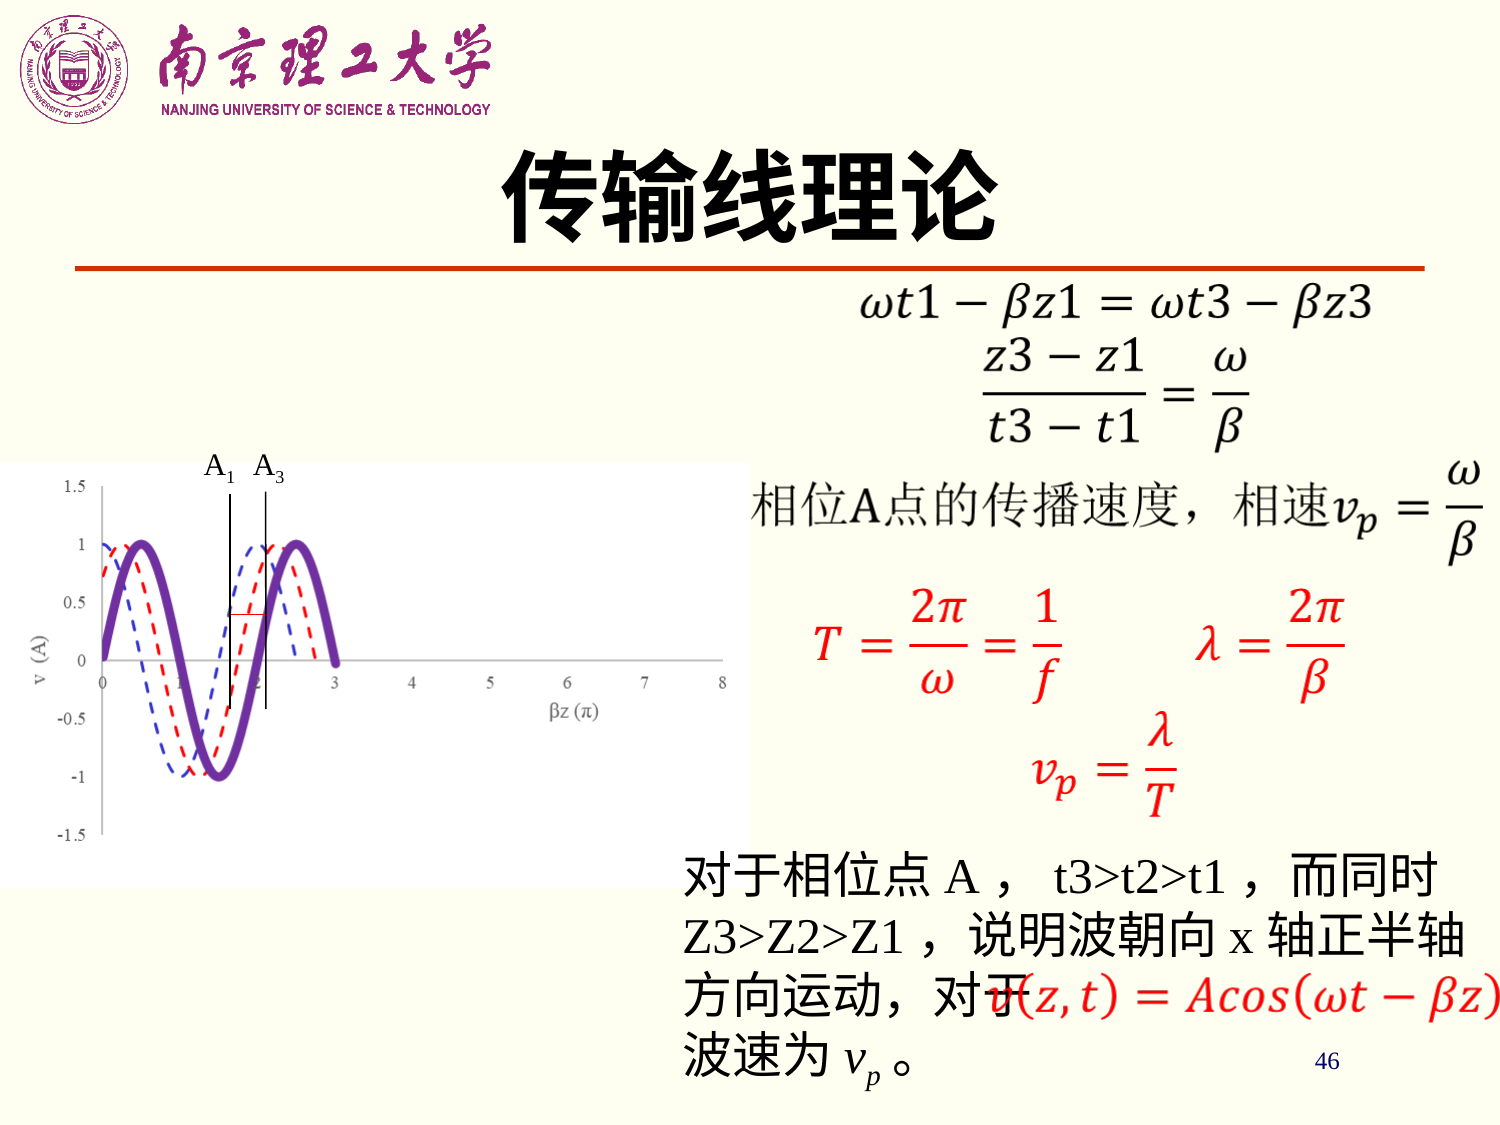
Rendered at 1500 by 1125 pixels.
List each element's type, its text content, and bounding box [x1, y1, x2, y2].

text_box 对于相位点A，t3>t2>t1，而同时Z3>Z2>Z1，说明波朝向x轴正半轴方向运动，对于 波速为vp。 [667, 835, 1500, 1099]
text_box [989, 696, 1217, 826]
text_box [690, 262, 1500, 759]
picture [820, 963, 1500, 1024]
text_box [772, 573, 1103, 713]
title 传输线理论 [143, 125, 1357, 263]
picture [17, 15, 491, 126]
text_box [188, 436, 361, 710]
picture [0, 463, 750, 888]
text_box [1112, 573, 1428, 713]
